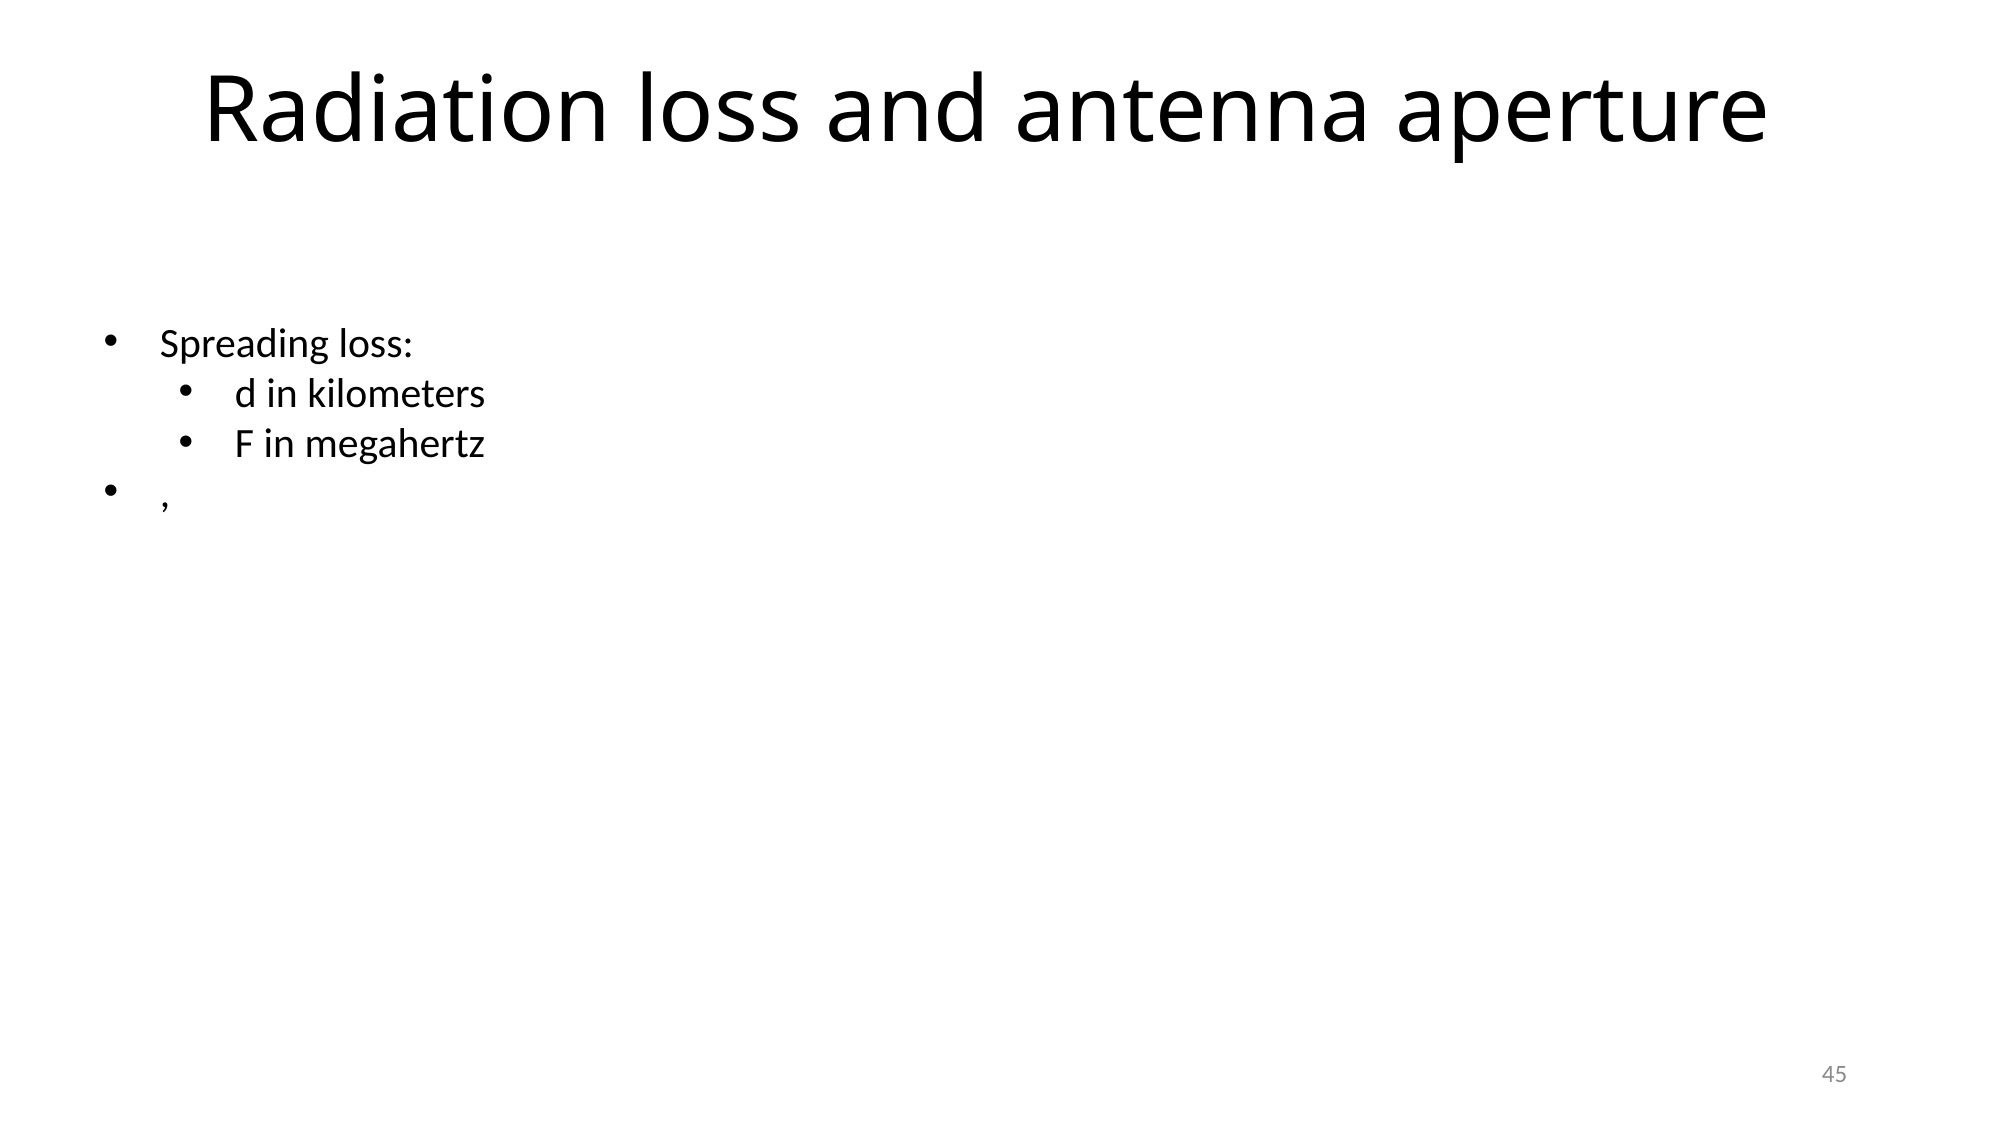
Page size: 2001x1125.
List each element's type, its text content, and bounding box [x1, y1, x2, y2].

slide_number 45 [1412, 1042, 1863, 1103]
title Radiation loss and antenna aperture [0, 31, 1975, 193]
